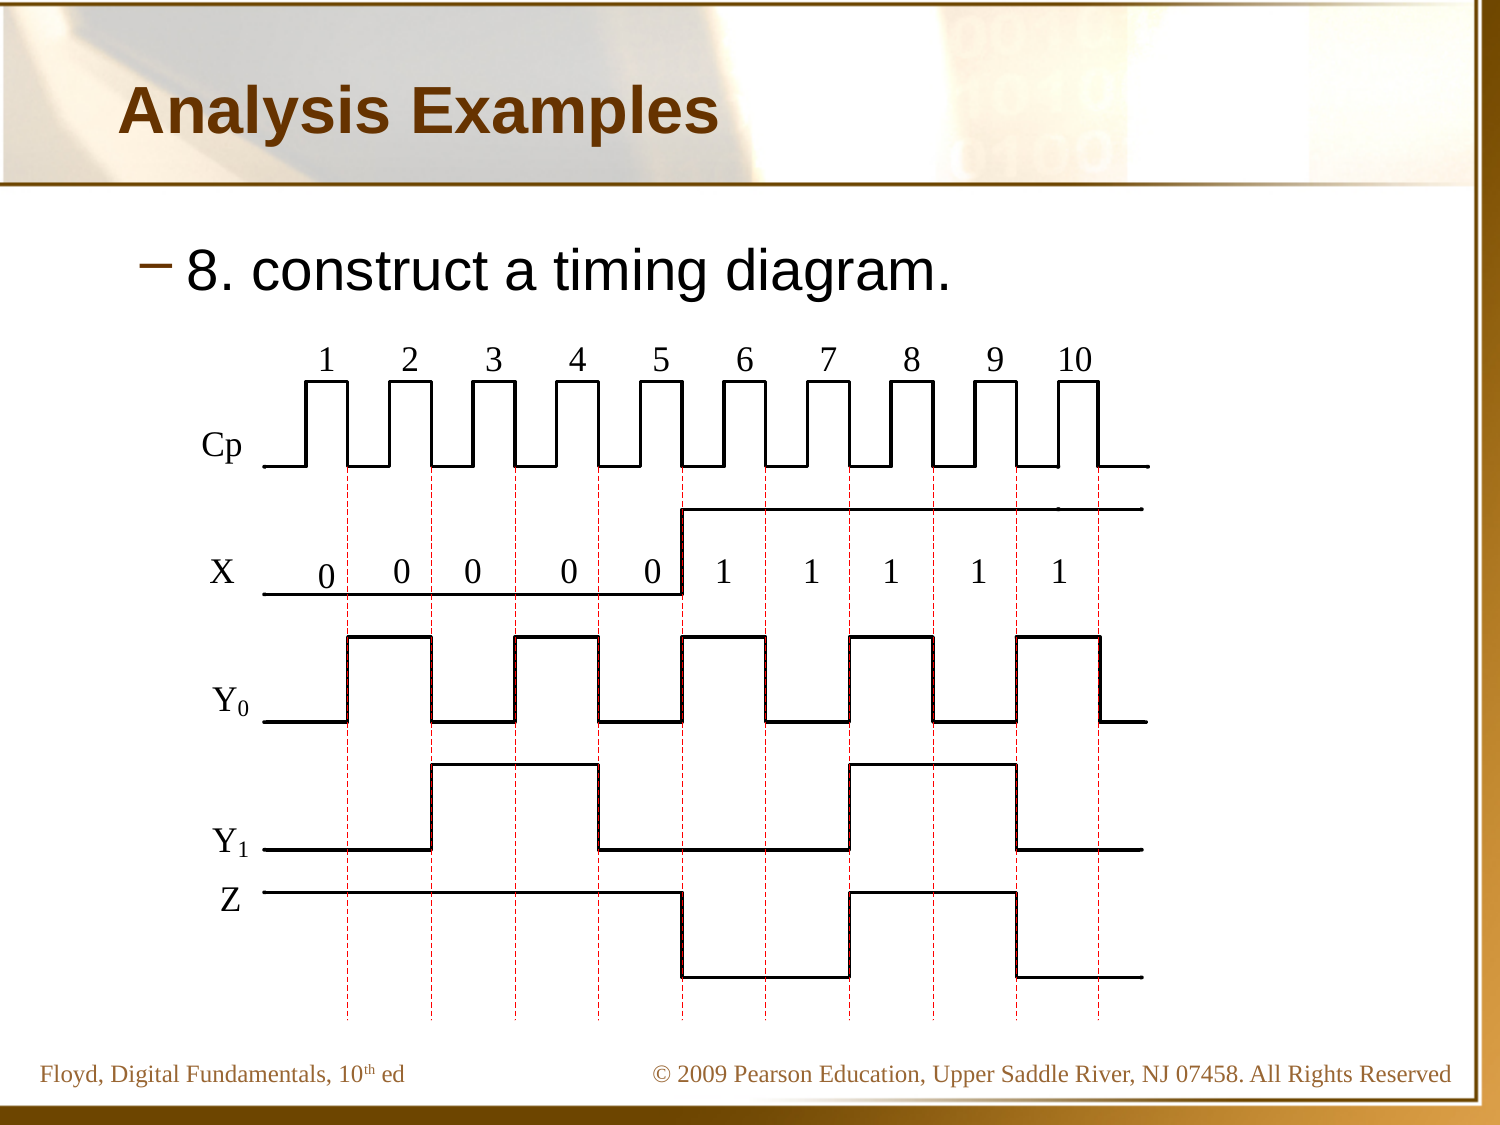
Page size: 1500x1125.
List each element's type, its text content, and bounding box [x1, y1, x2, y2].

picture [0, 0, 1500, 1125]
title Analysis Examples [103, 59, 1397, 224]
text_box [174, 324, 1156, 1025]
text_box 8. construct a timing diagram. [49, 224, 1400, 348]
